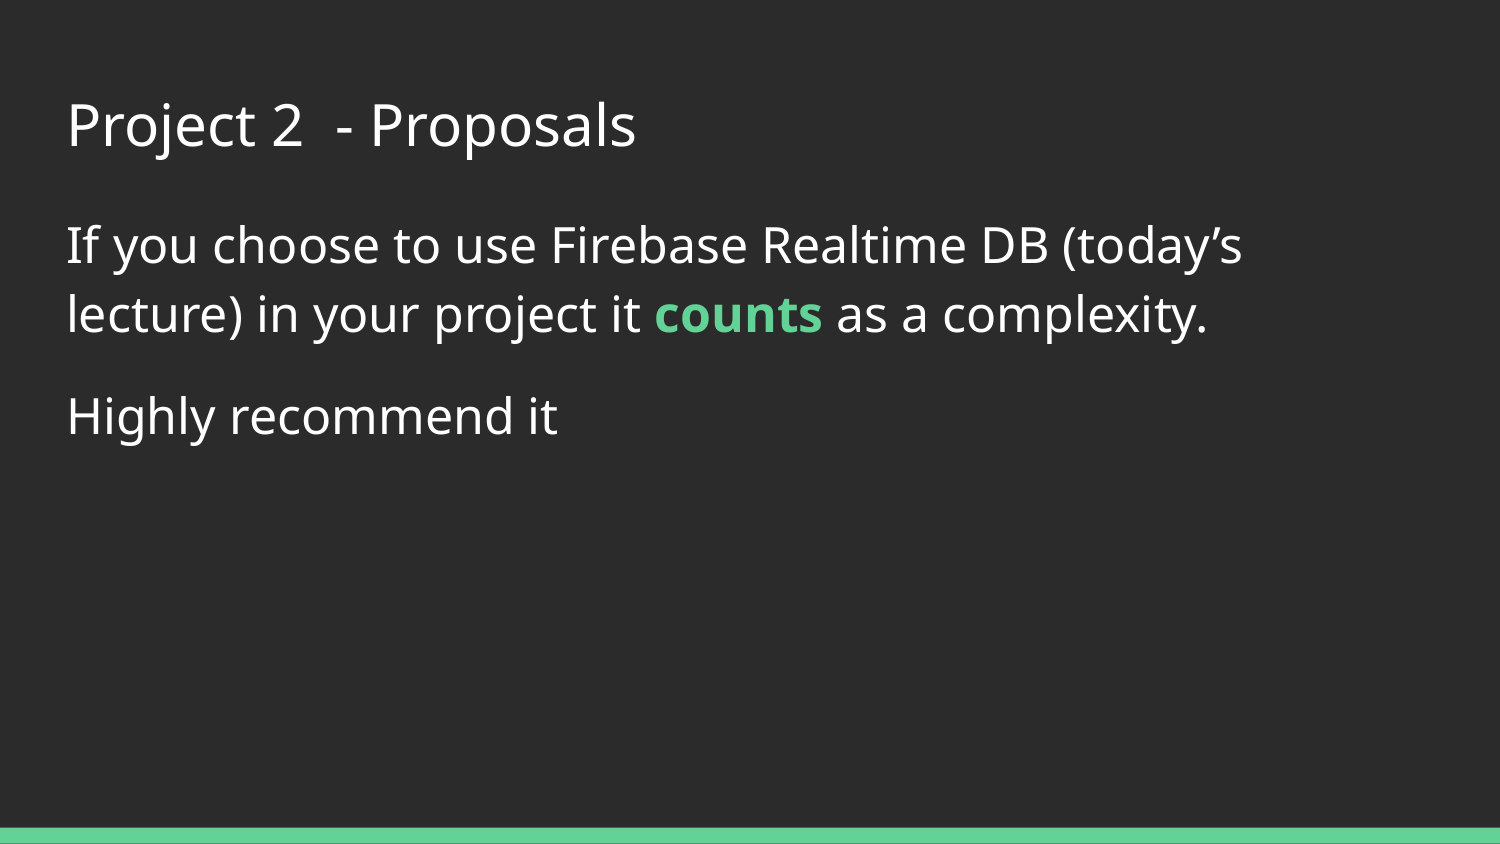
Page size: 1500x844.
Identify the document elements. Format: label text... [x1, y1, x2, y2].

list If you choose to use Firebase Realtime DB (today’s lecture) in your project it counts as a complexity. Highly recommend it [51, 189, 1449, 750]
title Project 2 - Proposals [51, 72, 1449, 167]
